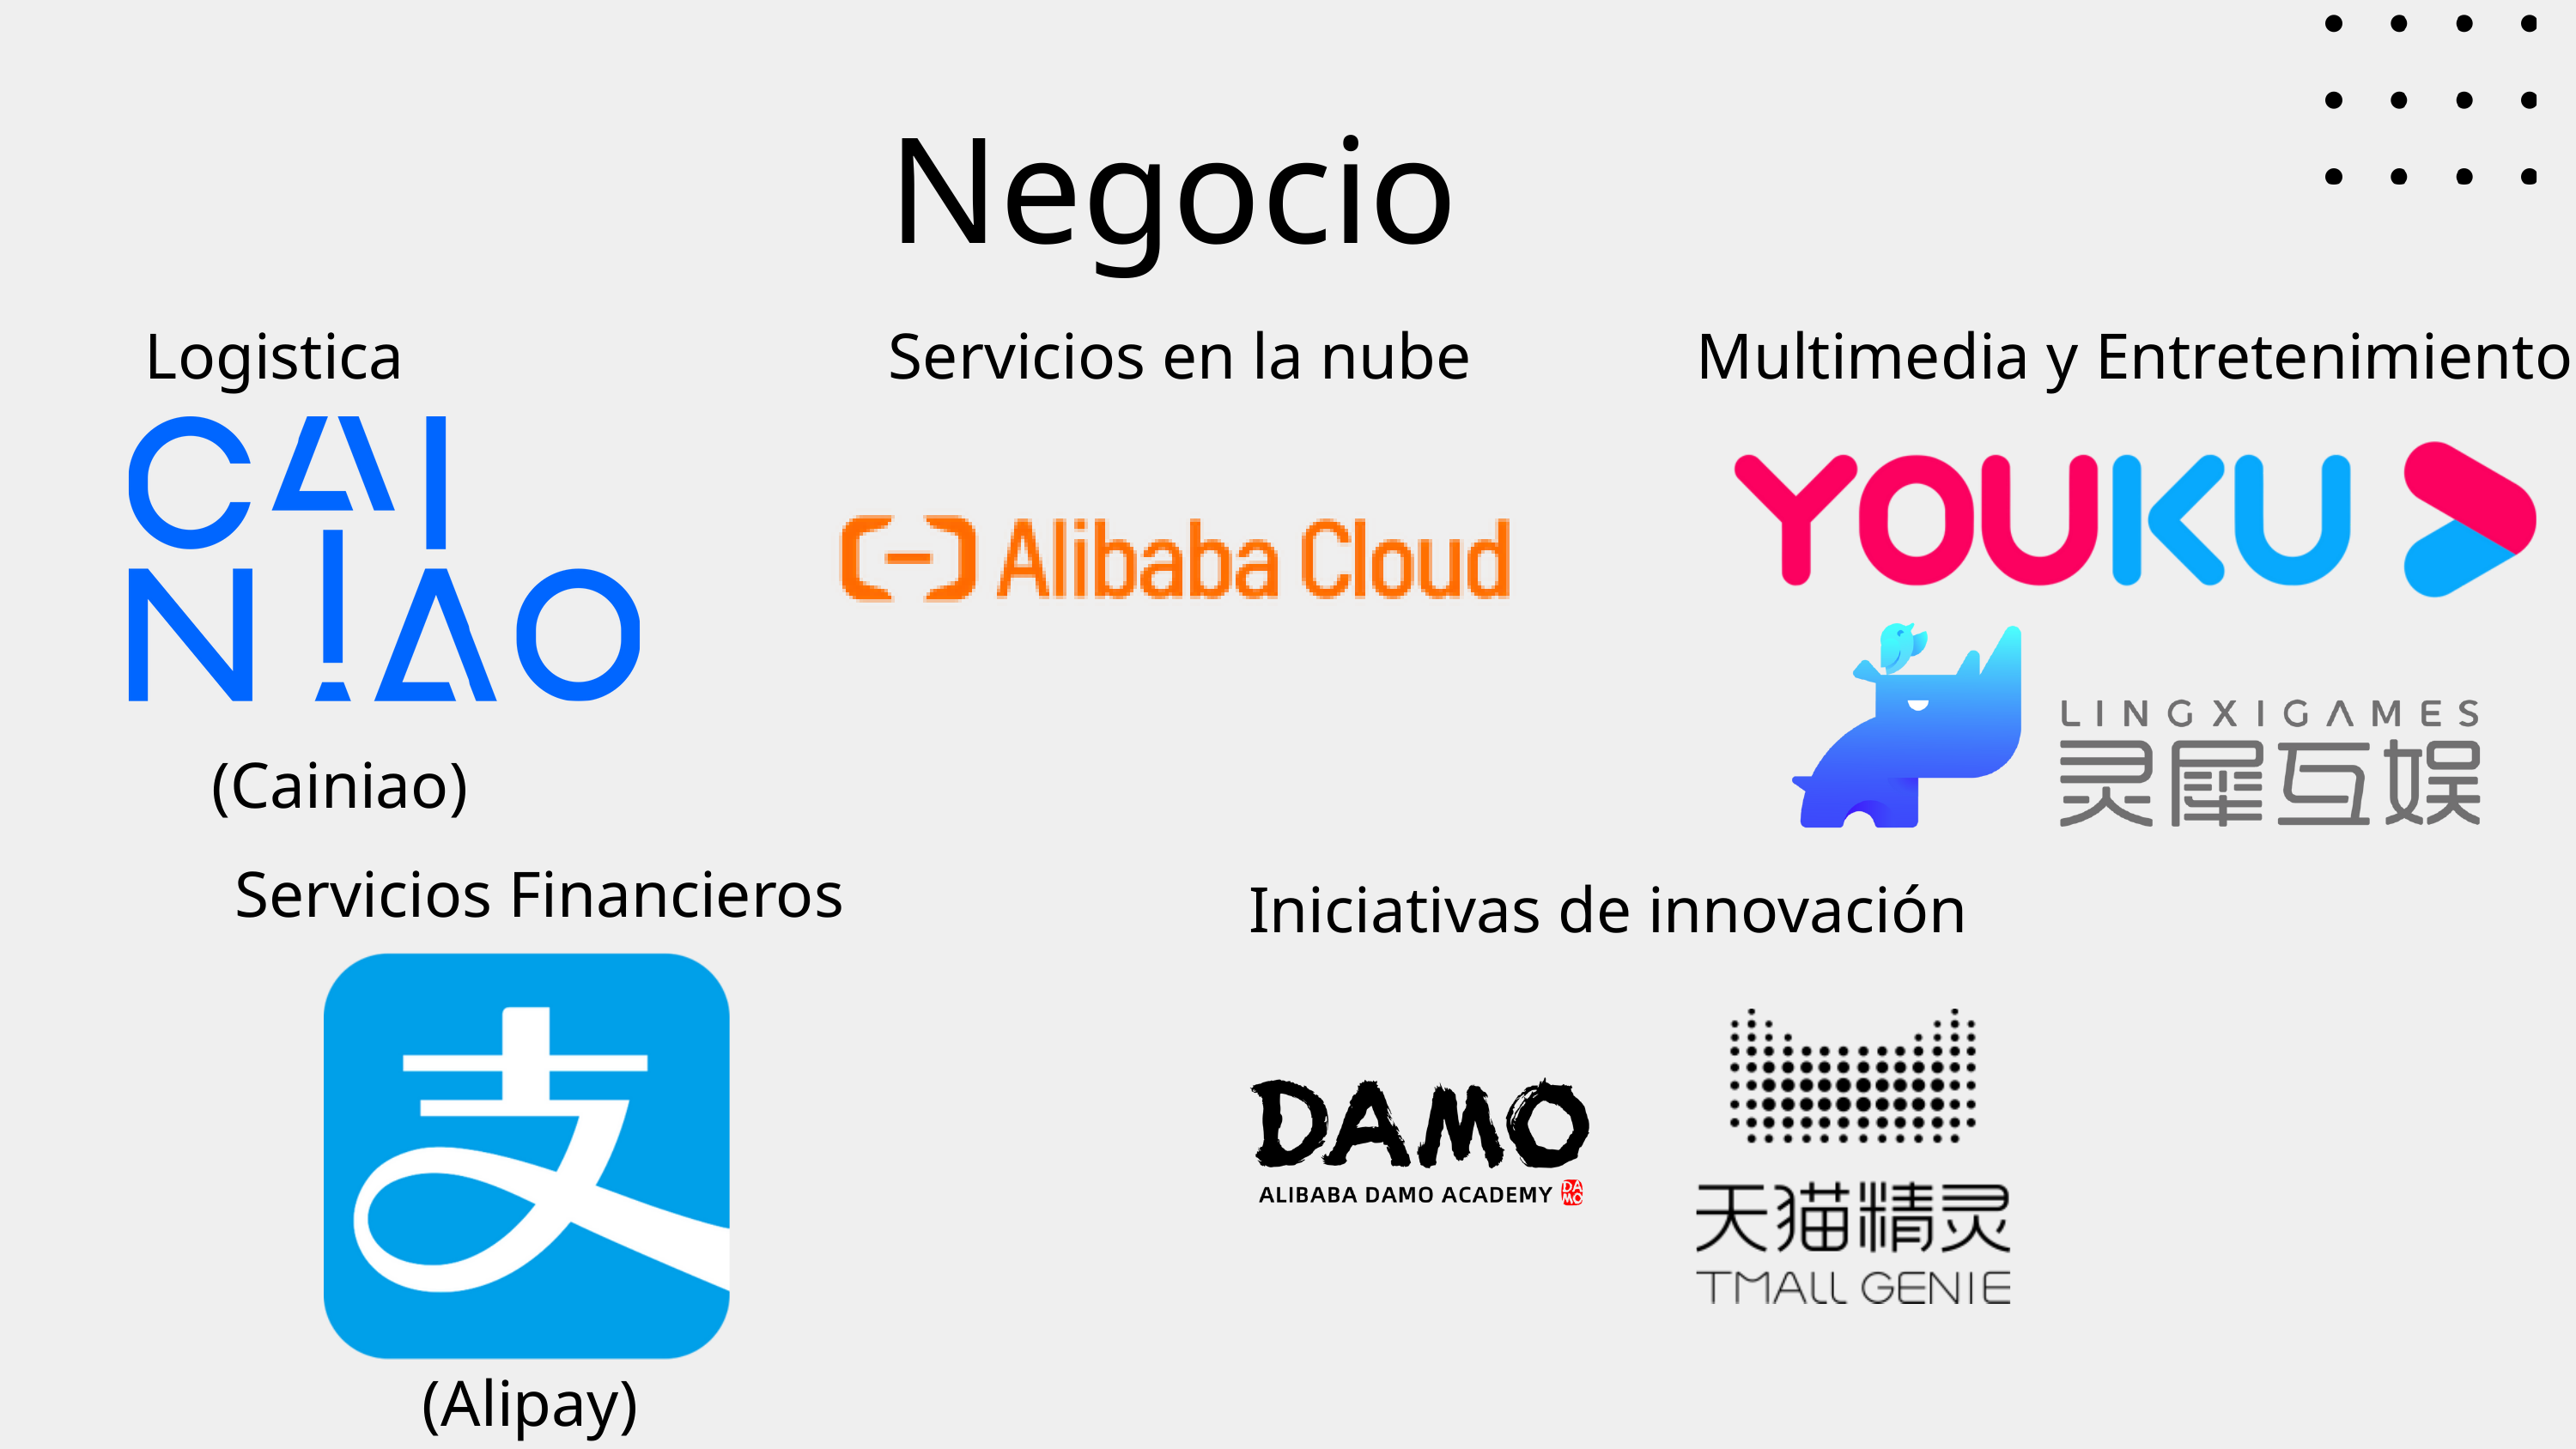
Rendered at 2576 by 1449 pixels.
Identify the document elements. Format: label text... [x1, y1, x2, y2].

text_box Logistica [144, 314, 888, 392]
text_box [1696, 1009, 2011, 1304]
text_box (Cainiao) [211, 743, 1145, 822]
text_box [128, 416, 641, 701]
text_box [2325, 0, 2537, 185]
text_box [1473, 392, 2576, 1076]
text_box [324, 953, 730, 1360]
text_box Multimedia y Entretenimiento [1696, 314, 2576, 392]
text_box (Alipay) [422, 1361, 1355, 1440]
text_box [1025, 931, 1814, 1350]
text_box Servicios en la nube [888, 314, 1696, 392]
text_box Negocio [888, 93, 2090, 274]
text_box Iniciativas de innovación [1249, 868, 2066, 946]
text_box Servicios Financieros [234, 852, 1168, 931]
text_box [677, 392, 1473, 810]
